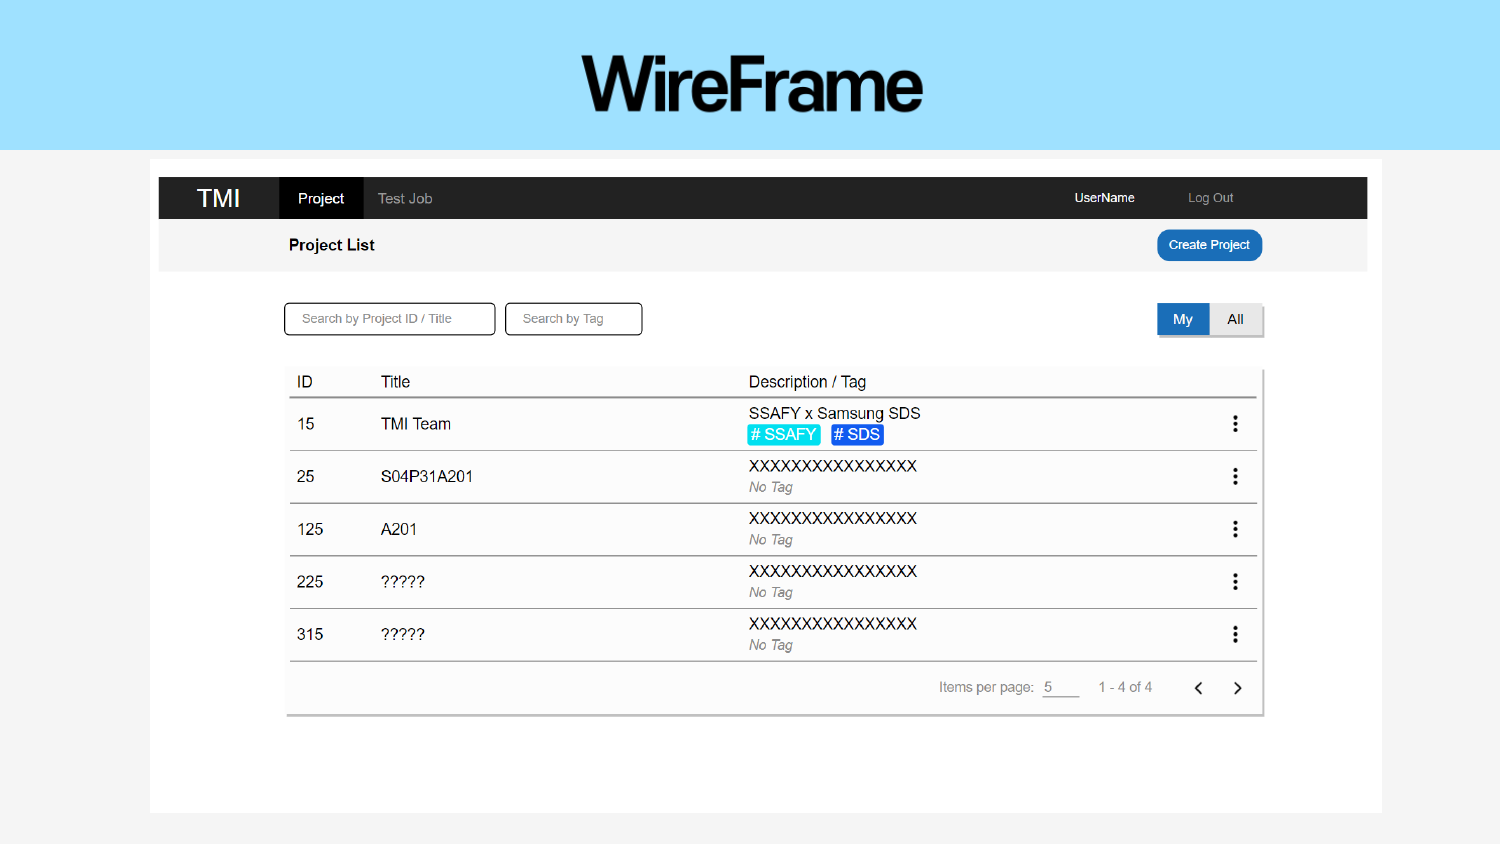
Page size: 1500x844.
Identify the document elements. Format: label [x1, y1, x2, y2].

picture [0, 0, 1500, 150]
picture [149, 159, 1383, 813]
